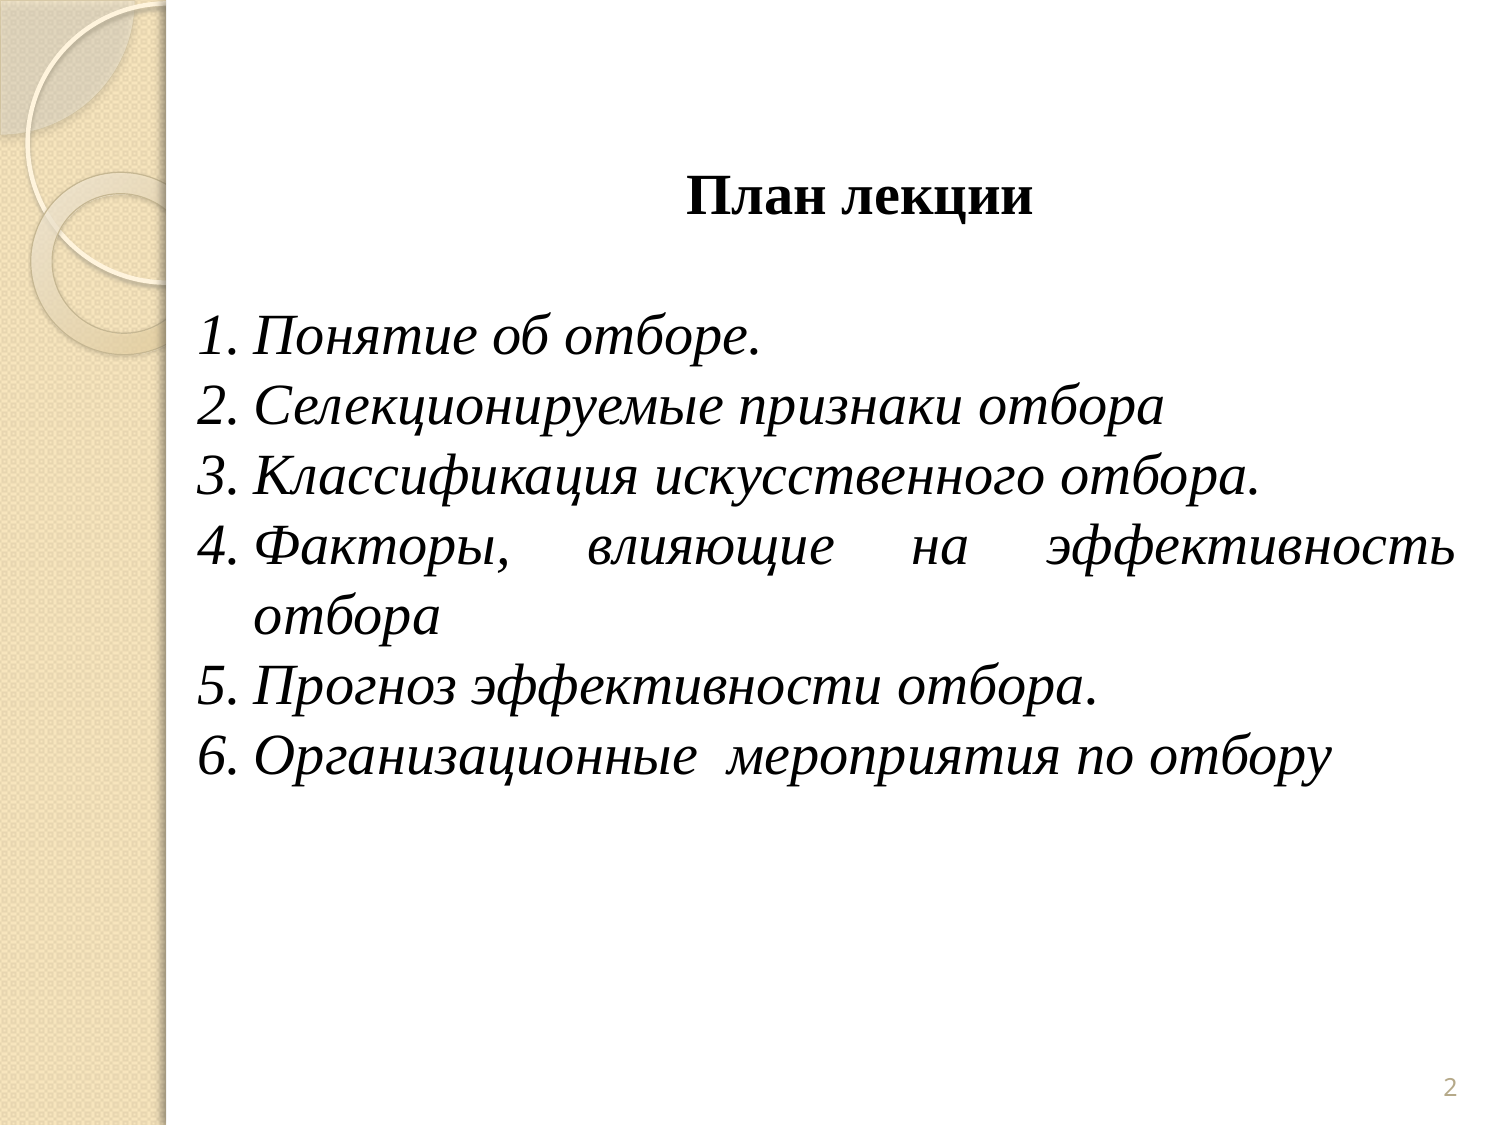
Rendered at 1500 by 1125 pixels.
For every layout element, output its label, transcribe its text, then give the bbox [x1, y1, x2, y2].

slide_number 2 [1413, 1034, 1488, 1113]
text_box План лекции Понятие об отборе. Селекционируемые признаки отбора Классификация искусственного отбора. Факторы, влияющие на эффективность отбора Прогноз эффективности отбора. Организационные мероприятия по отбору [182, 148, 1471, 864]
